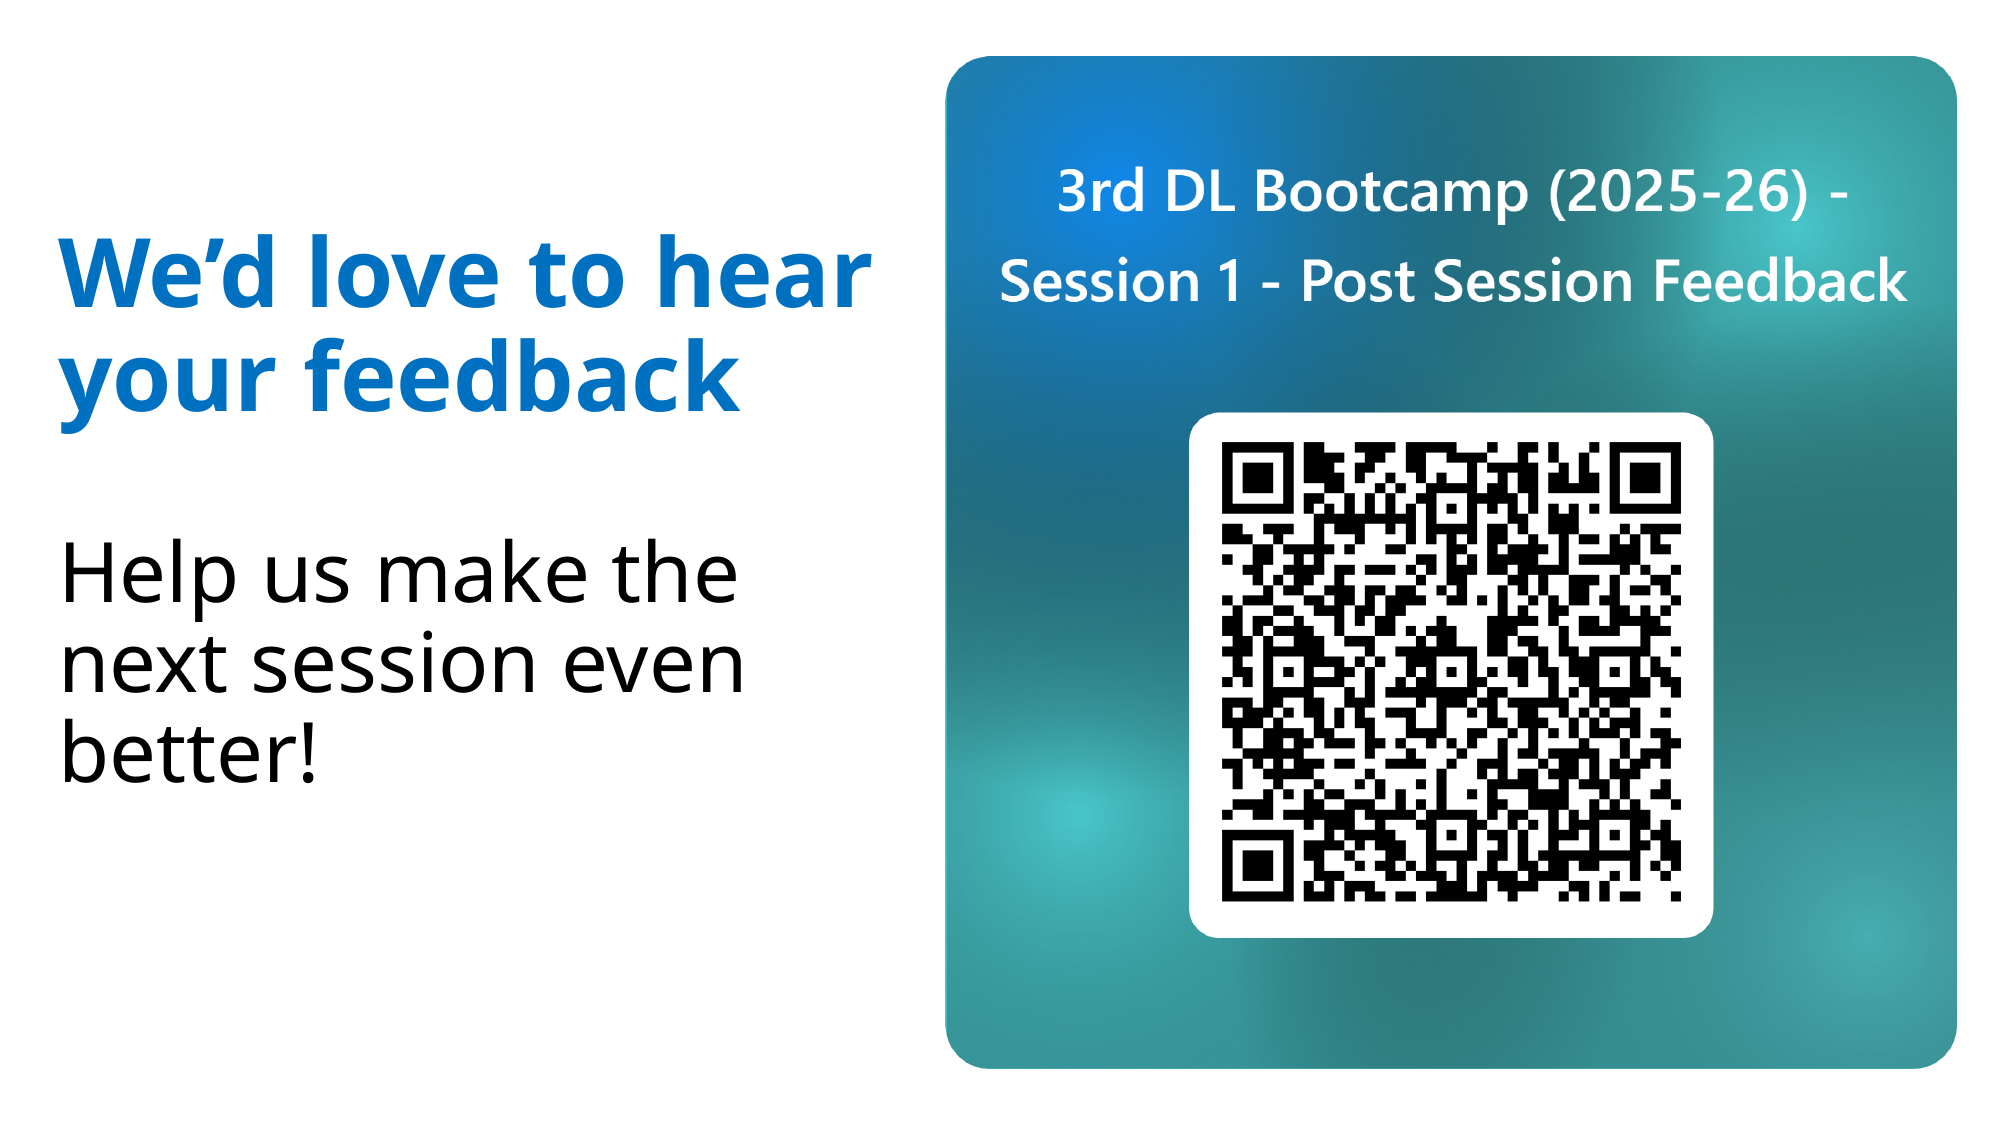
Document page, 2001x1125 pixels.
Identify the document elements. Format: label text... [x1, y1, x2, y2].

picture [945, 56, 1957, 1069]
title We’d love to hear your feedback Help us make the next session even better! [43, 94, 906, 932]
